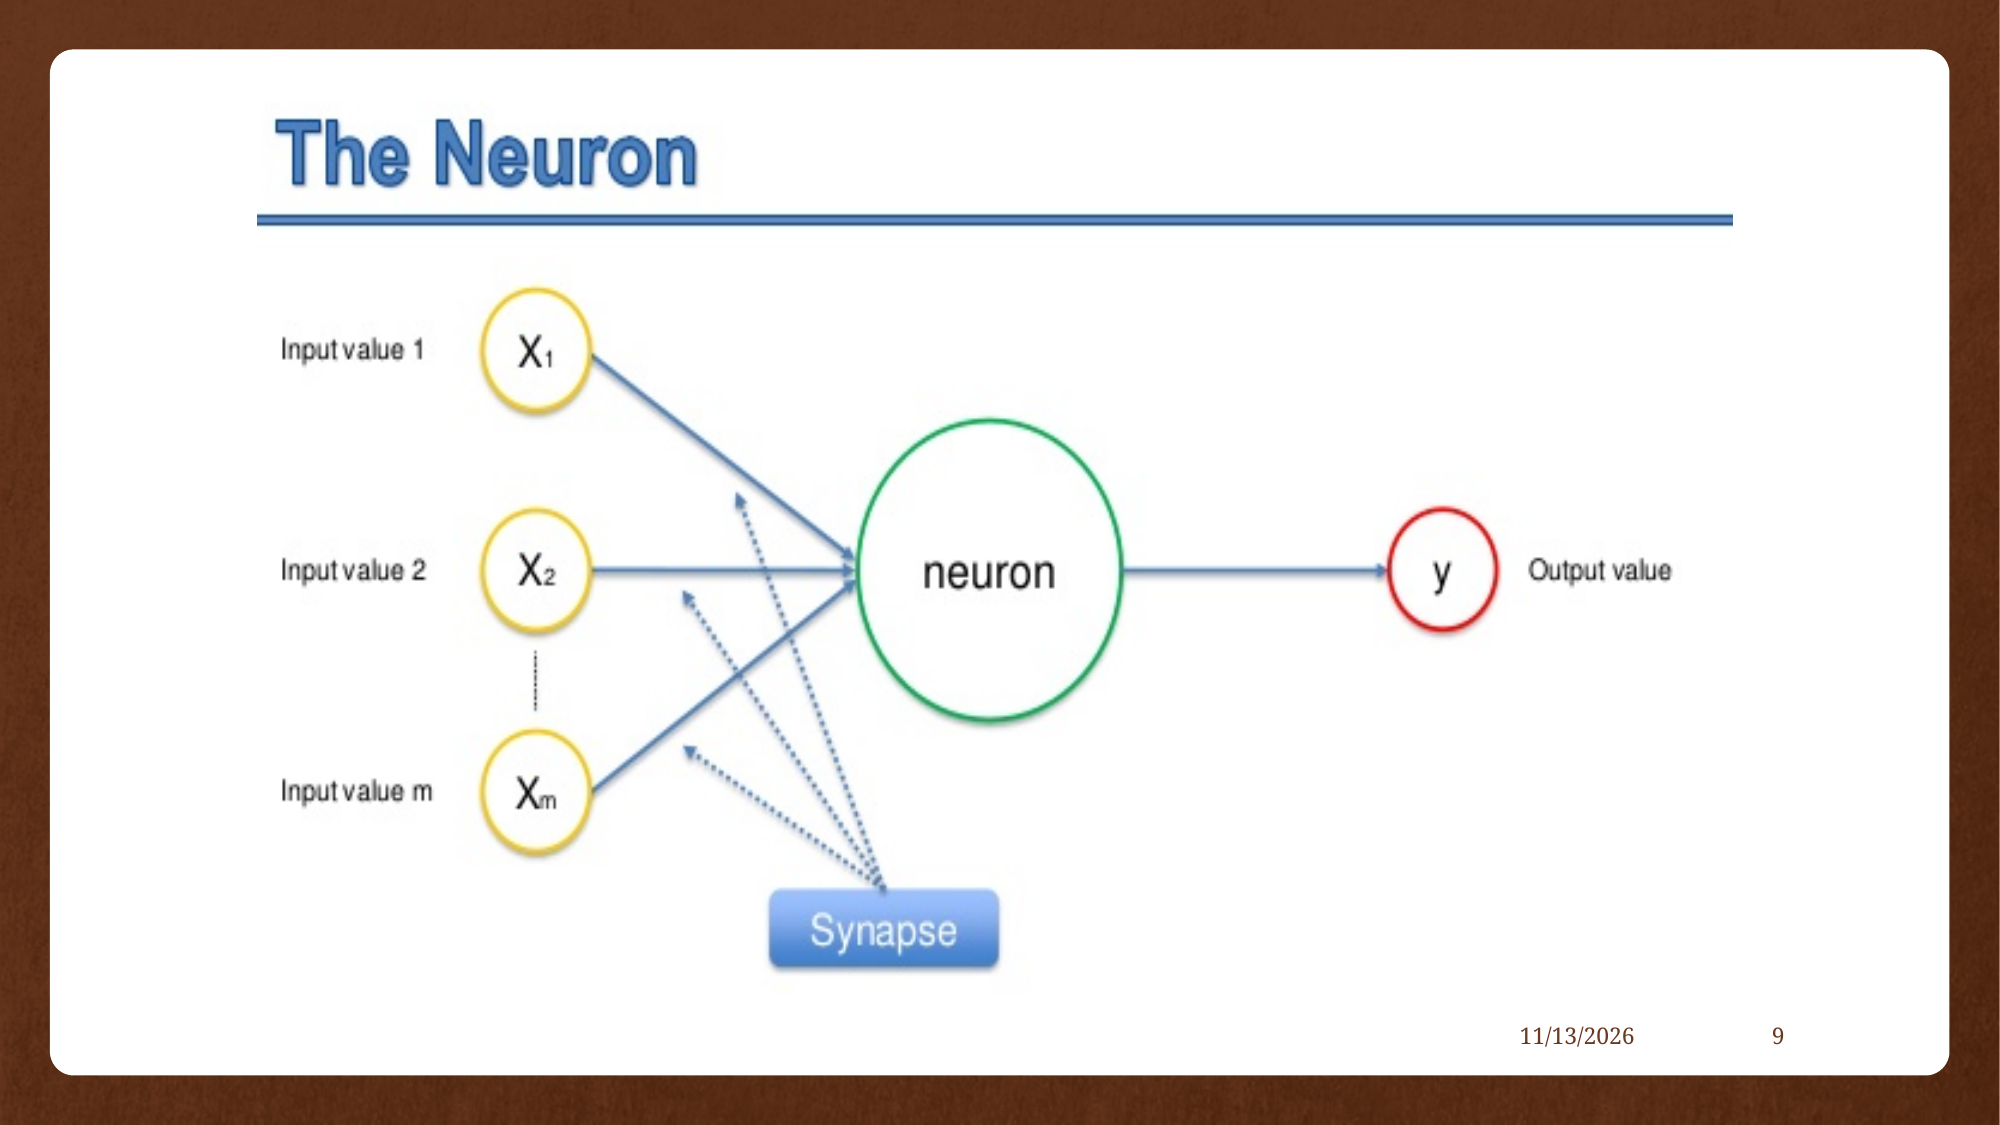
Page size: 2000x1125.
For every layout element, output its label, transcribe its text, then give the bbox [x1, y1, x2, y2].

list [257, 101, 1733, 995]
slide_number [1449, 1012, 1650, 1063]
slide_number 9 [1682, 1012, 1800, 1063]
